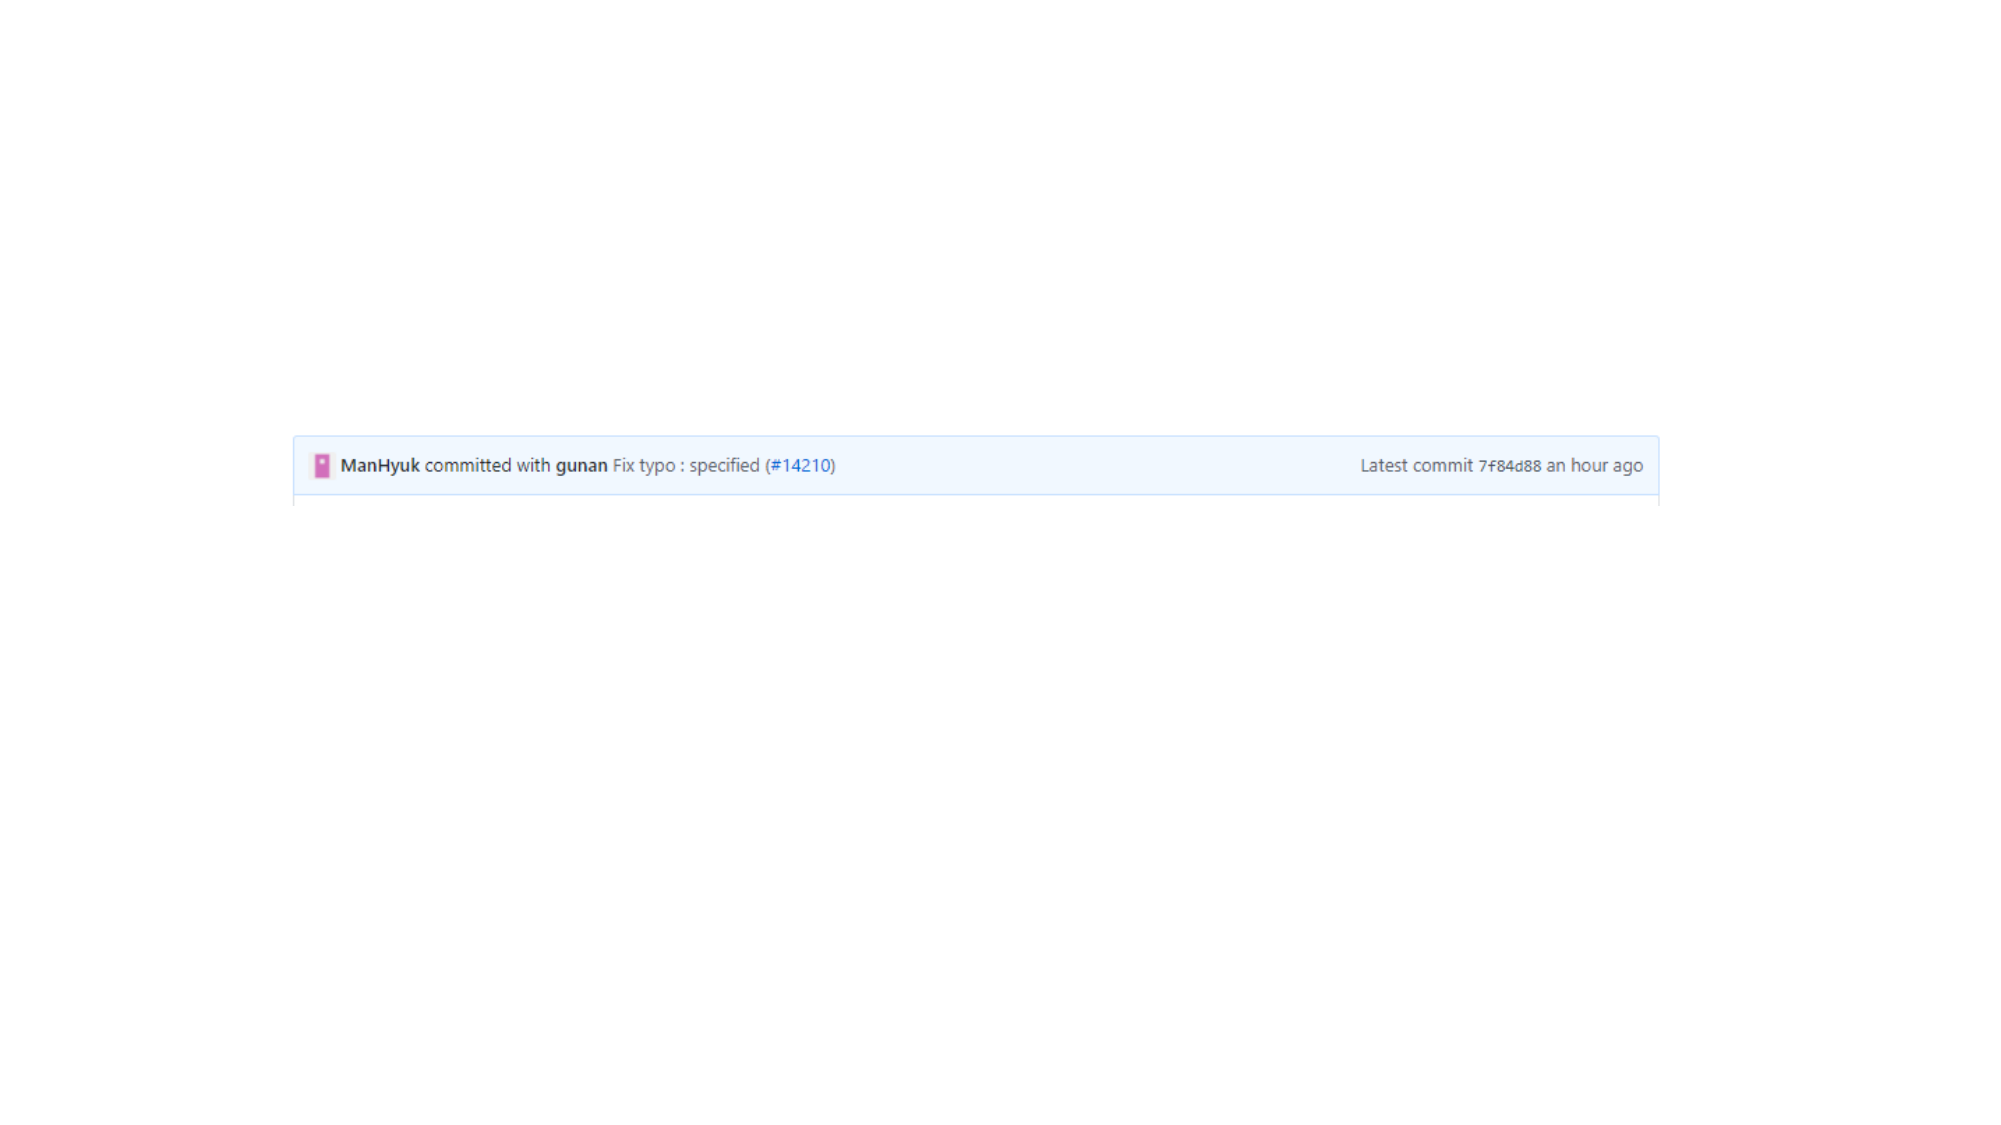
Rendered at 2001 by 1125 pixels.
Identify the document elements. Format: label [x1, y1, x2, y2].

picture [274, 423, 1724, 506]
